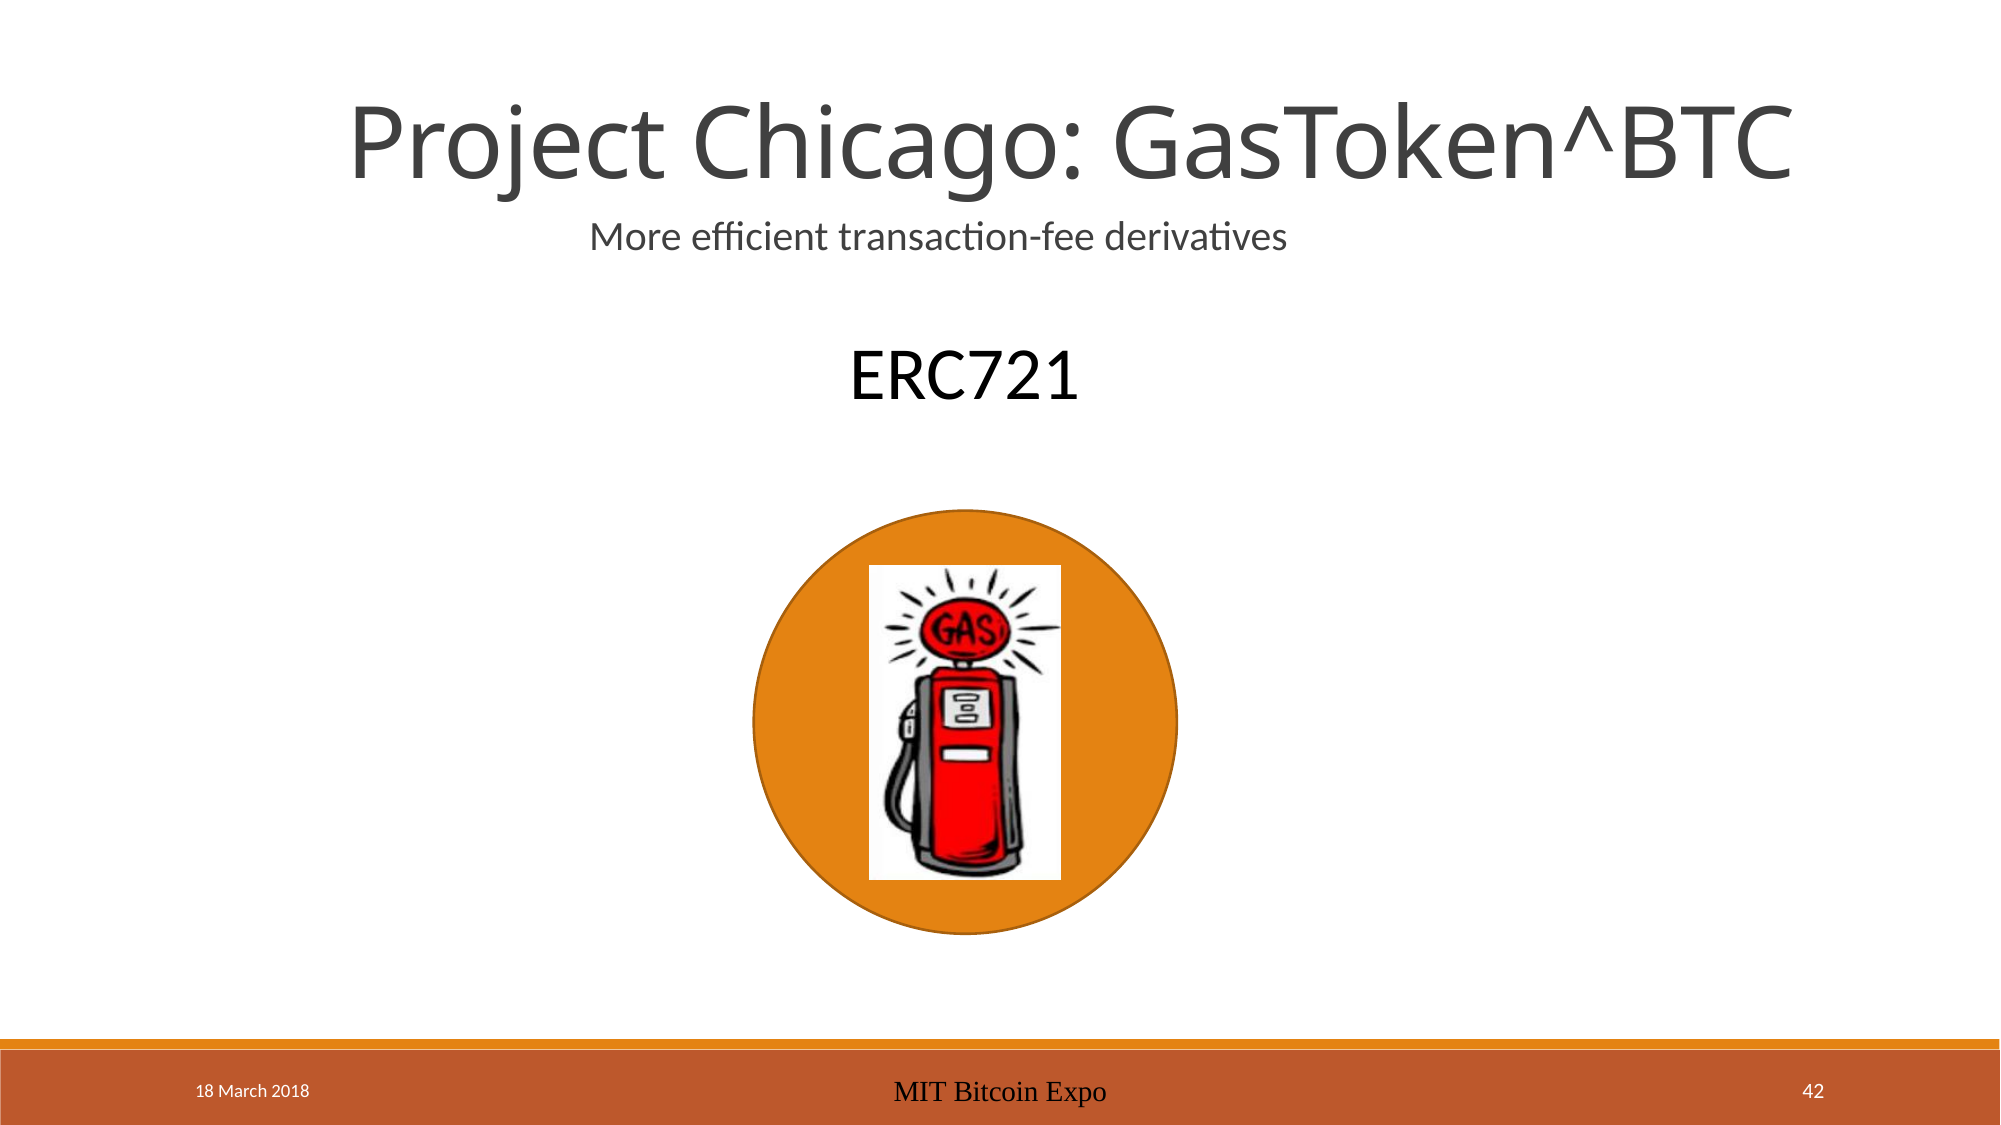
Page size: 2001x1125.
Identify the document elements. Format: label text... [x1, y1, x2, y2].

text_box [752, 509, 1179, 936]
list More efficient transaction-fee derivatives [574, 206, 1468, 288]
slide_number 42 [1624, 1059, 1840, 1120]
text_box ERC721 [740, 316, 1191, 422]
title Project Chicago: GasToken^BTC [331, 0, 1982, 207]
footer MIT Bitcoin Expo [604, 1059, 1396, 1120]
picture [868, 565, 1061, 880]
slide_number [180, 1059, 586, 1120]
